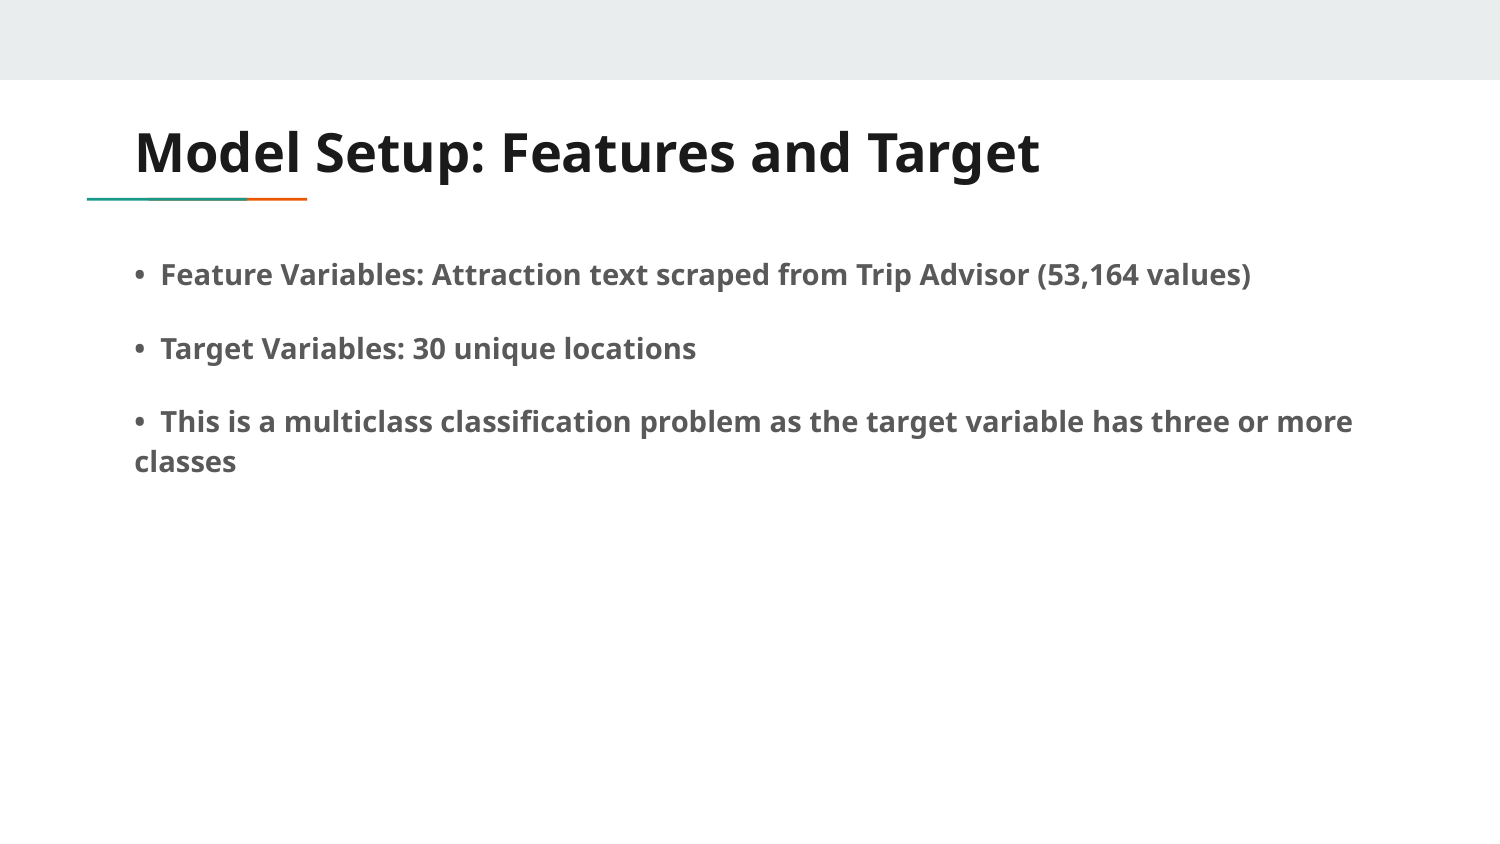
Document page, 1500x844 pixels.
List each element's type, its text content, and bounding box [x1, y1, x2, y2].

list • Feature Variables: Attraction text scraped from Trip Advisor (53,164 values) • Target Variables: 30 unique locations • This is a multiclass classification problem as the target variable has three or more classes [119, 236, 1381, 608]
title Model Setup: Features and Target [119, 103, 1381, 192]
